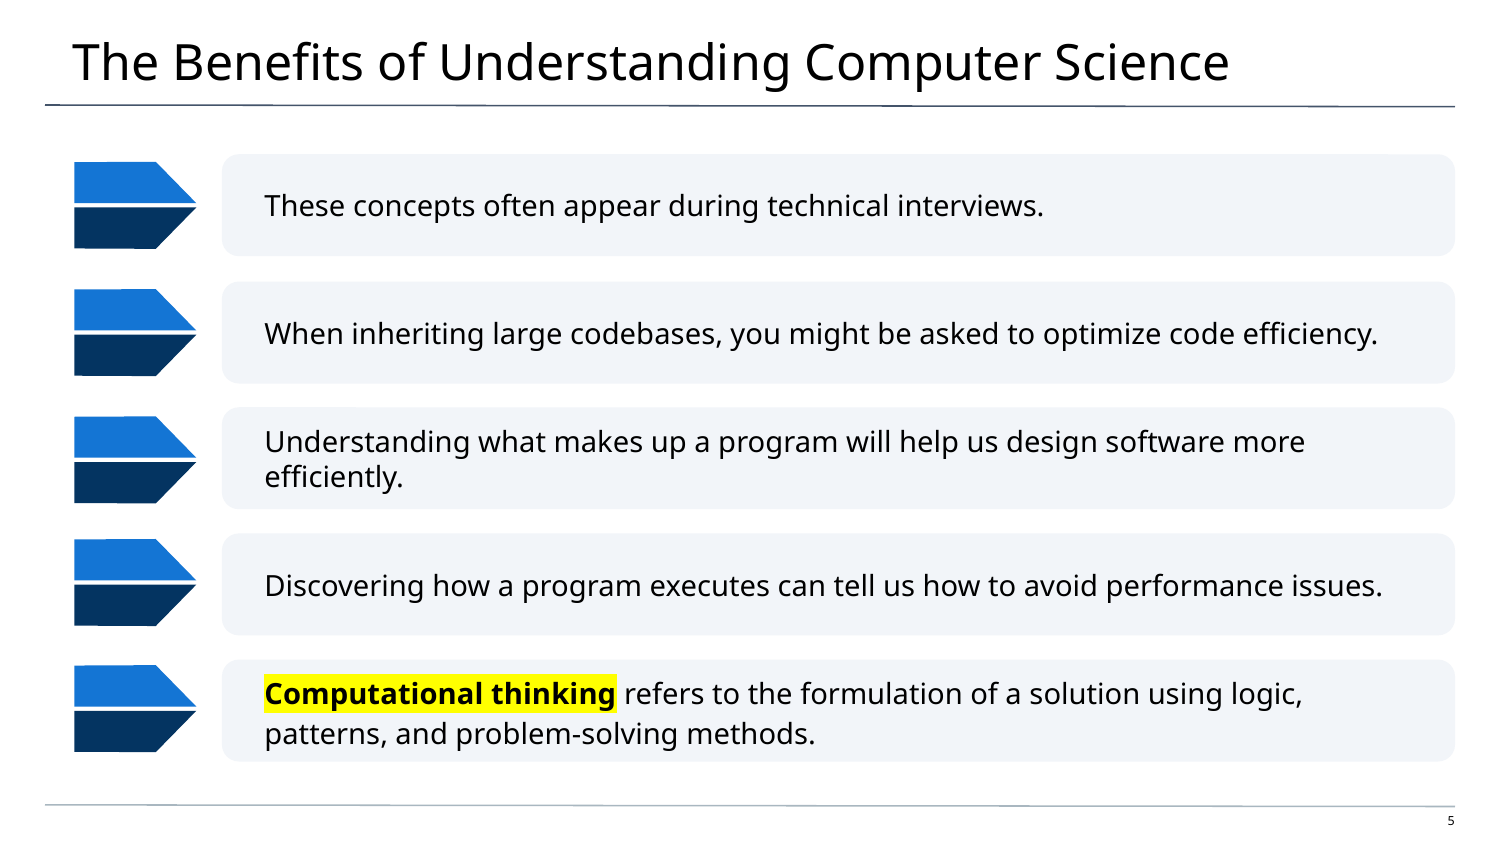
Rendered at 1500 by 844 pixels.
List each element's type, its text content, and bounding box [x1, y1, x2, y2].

text_box [74, 289, 197, 331]
text_box [74, 334, 197, 377]
title The Benefits of Understanding Computer Science [0, 0, 1500, 88]
text_box These concepts often appear during technical interviews. [221, 154, 1456, 257]
text_box Computational thinking refers to the formulation of a solution using logic, patterns, and problem-solving methods. [221, 659, 1456, 762]
text_box [74, 665, 197, 707]
text_box [74, 207, 197, 249]
text_box [74, 710, 197, 753]
text_box When inheriting large codebases, you might be asked to optimize code efficiency. [221, 281, 1456, 384]
text_box [74, 161, 197, 204]
text_box [74, 416, 197, 458]
text_box [74, 538, 197, 581]
text_box [74, 584, 197, 627]
text_box [74, 462, 197, 504]
text_box Understanding what makes up a program will help us design software more efficiently. [221, 407, 1456, 510]
text_box Discovering how a program executes can tell us how to avoid performance issues. [221, 533, 1456, 636]
